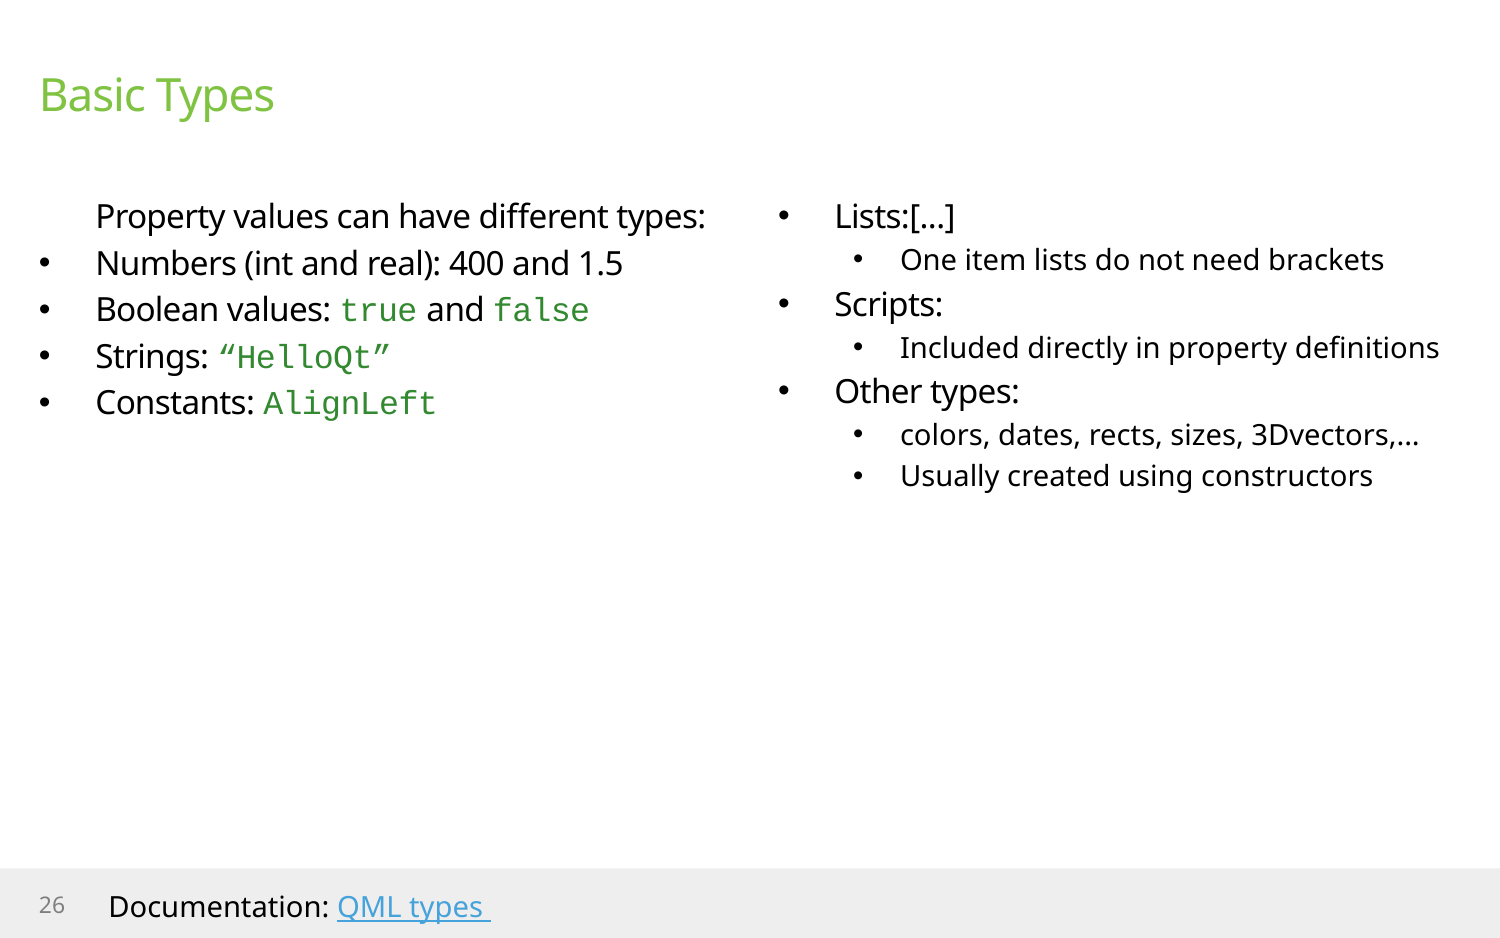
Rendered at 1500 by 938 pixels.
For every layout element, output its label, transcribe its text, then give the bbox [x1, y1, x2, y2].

text_box Documentation: QML types [93, 894, 795, 929]
title Basic Types [39, 66, 1052, 196]
slide_number 26 [39, 892, 410, 921]
list Lists:[...] One item lists do not need brackets Scripts: Included directly in property definitions Other types: colors, dates, rects, sizes, 3Dvectors,... Usually created using constructors [778, 195, 1471, 846]
list Property values can have different types: Numbers (int and real): 400 and 1.5 Boolean values: true and false Strings: “HelloQt” Constants: AlignLeft [39, 195, 732, 846]
